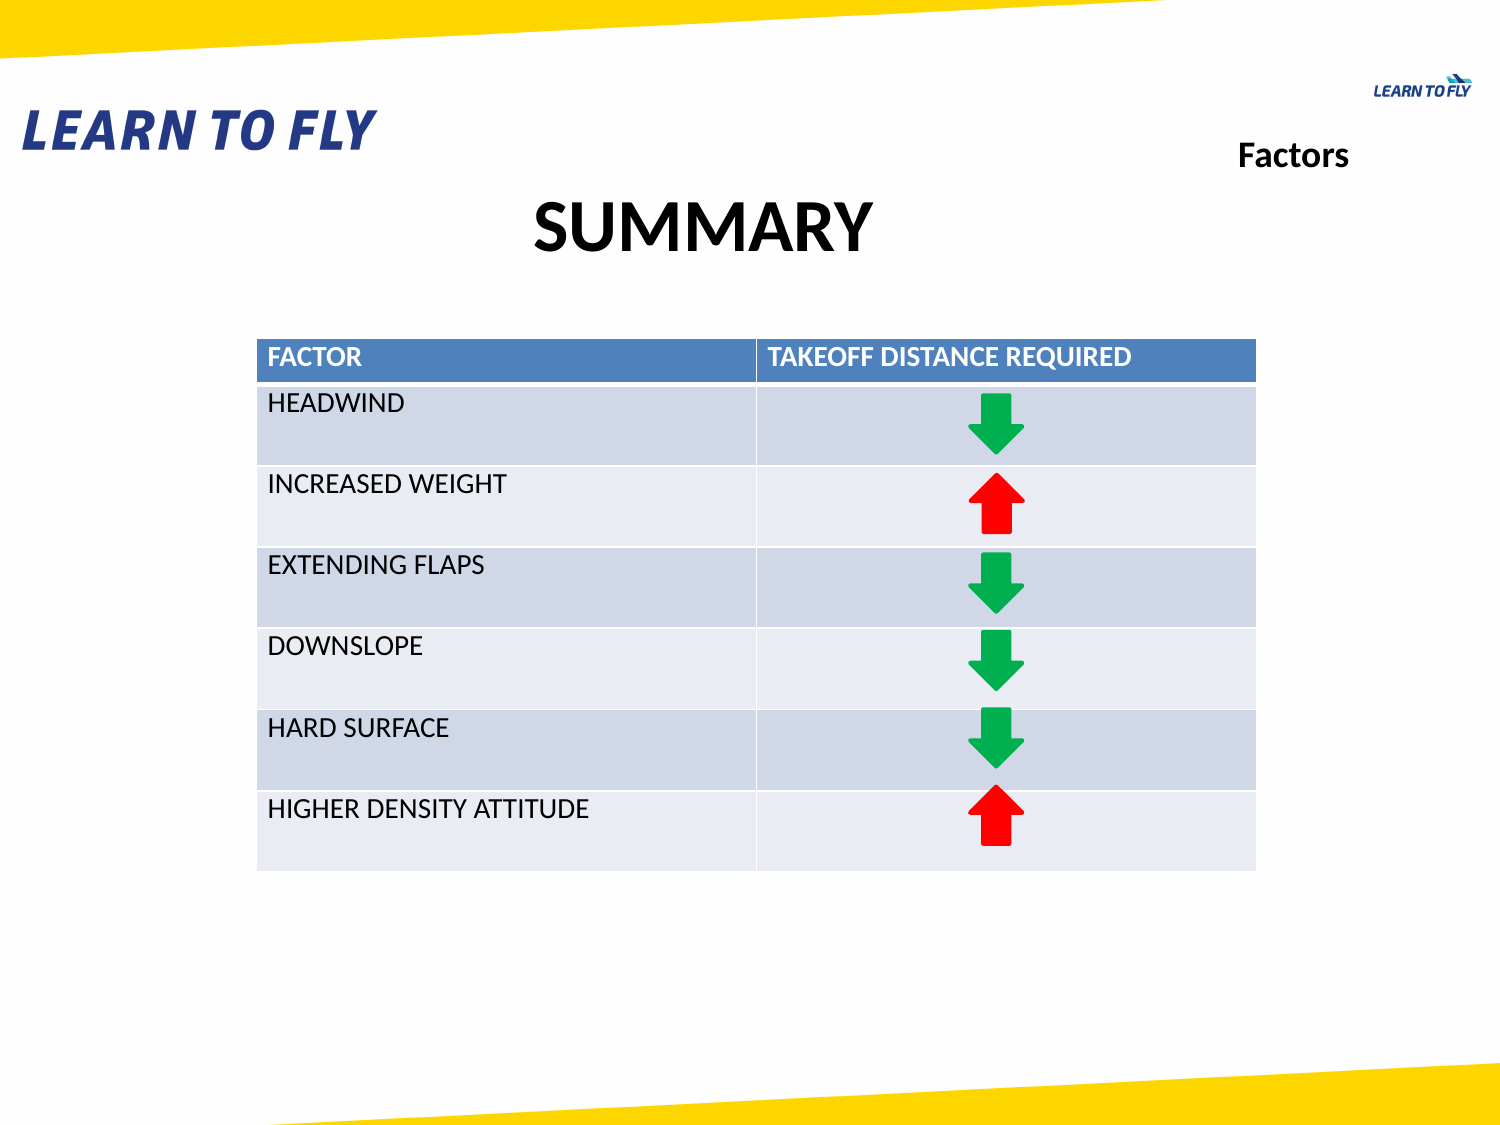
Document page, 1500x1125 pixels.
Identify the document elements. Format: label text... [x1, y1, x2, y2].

table_cell [757, 387, 1256, 465]
table_cell DOWNSLOPE [257, 629, 756, 709]
table_cell [757, 467, 1256, 546]
table_header TAKEOFF DISTANCE REQUIRED [757, 339, 1256, 382]
table_cell [757, 710, 1256, 790]
text_box [968, 707, 1025, 769]
text_box [968, 552, 1025, 614]
text_box [968, 472, 1025, 535]
text_box SUMMARY [518, 169, 1474, 274]
table_cell [757, 792, 1256, 871]
table_cell EXTENDING FLAPS [257, 548, 756, 627]
text_box Factors [1223, 122, 1500, 183]
table_cell INCREASED WEIGHT [257, 467, 756, 546]
text_box [968, 784, 1025, 846]
table_cell [757, 629, 1256, 709]
table_cell [757, 548, 1256, 627]
table_cell HIGHER DENSITY ATTITUDE [257, 792, 756, 871]
text_box [968, 629, 1025, 692]
text_box [968, 393, 1025, 455]
table_header FACTOR [257, 339, 756, 382]
table_cell HARD SURFACE [257, 710, 756, 790]
table_cell HEADWIND [257, 387, 756, 465]
picture [0, 0, 1500, 1125]
